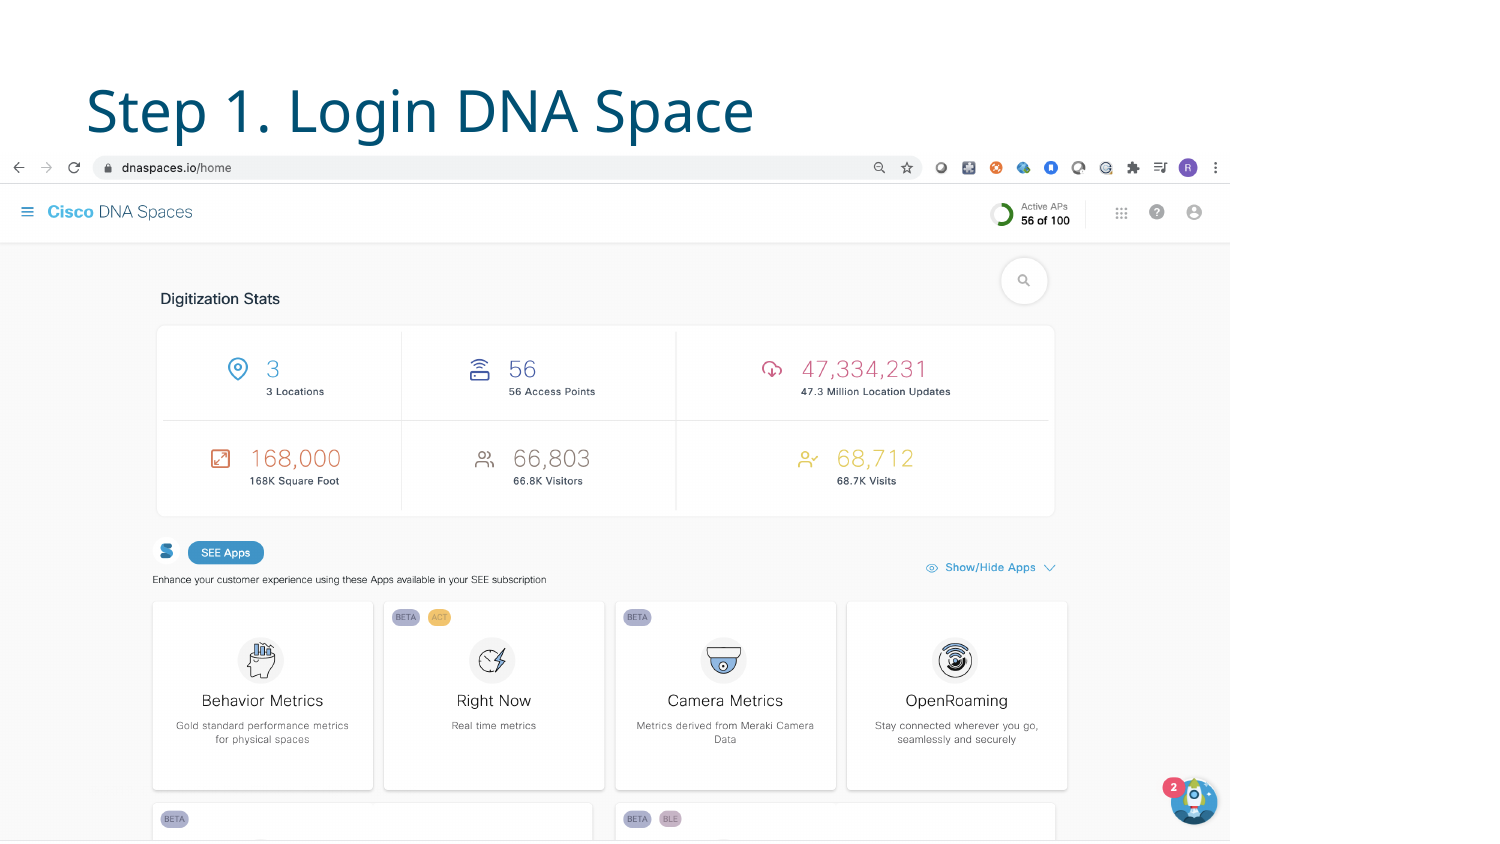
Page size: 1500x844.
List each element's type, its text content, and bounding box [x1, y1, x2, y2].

title Step 1. Login DNA Space [71, 55, 1441, 176]
picture [0, 152, 1231, 844]
